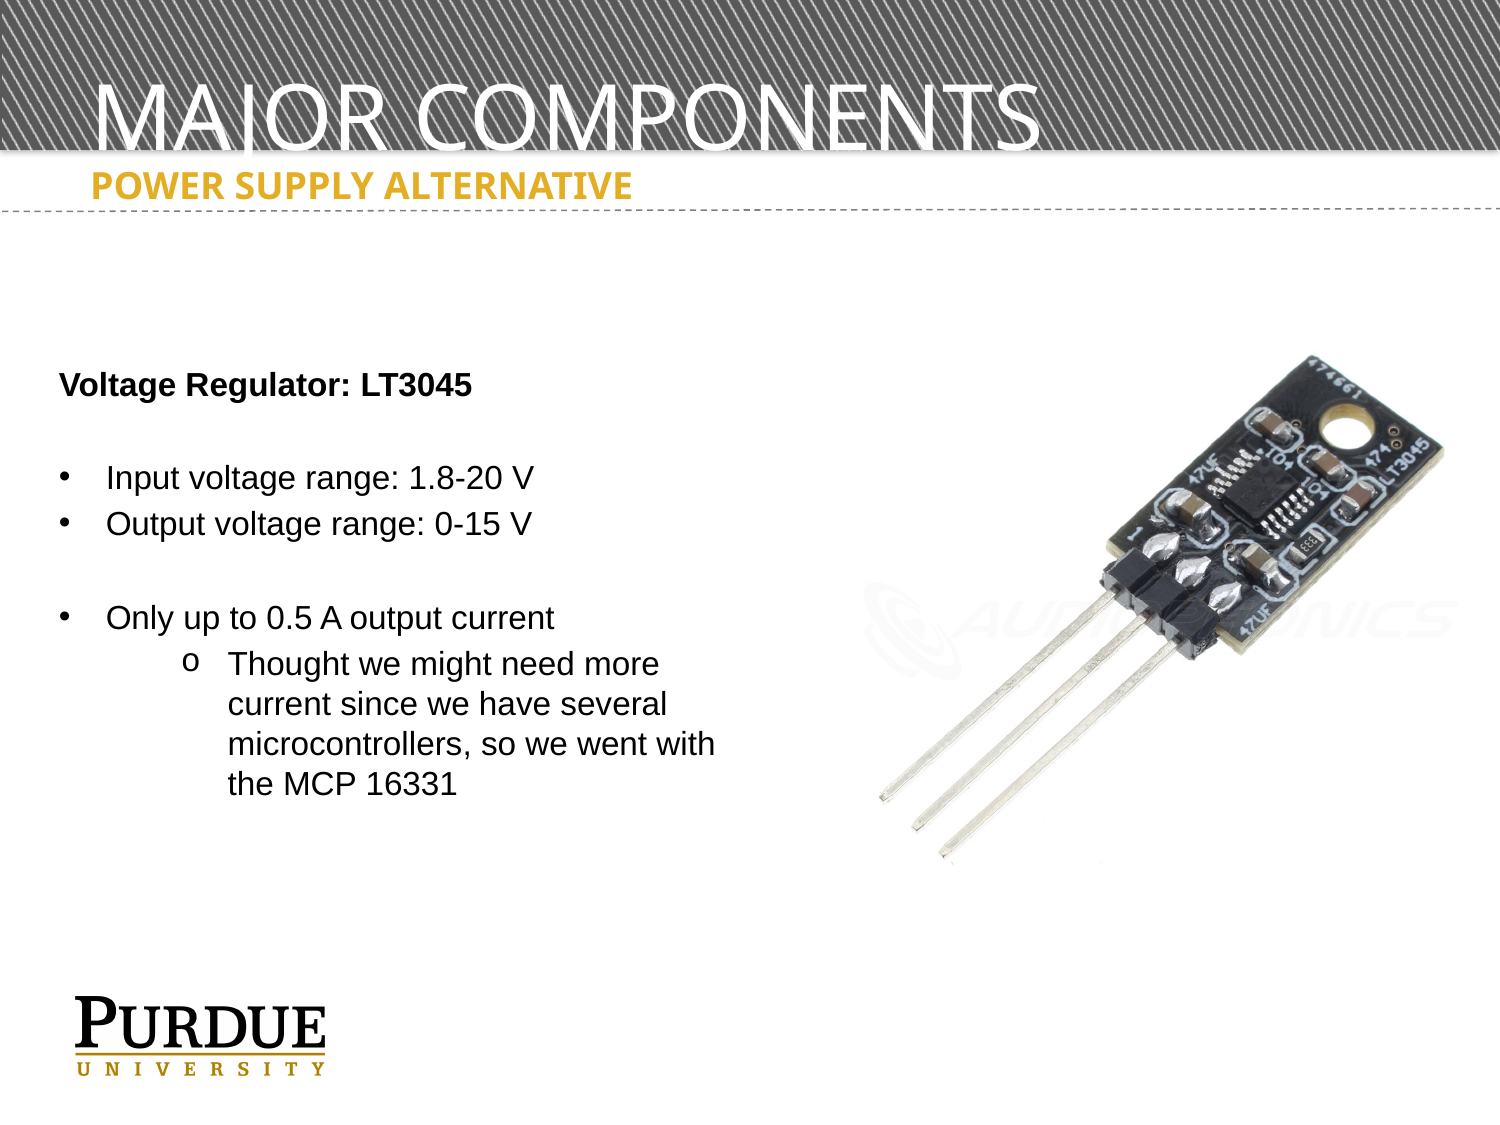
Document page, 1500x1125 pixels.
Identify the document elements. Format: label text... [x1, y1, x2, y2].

list Power Supply alternative [75, 154, 1425, 228]
title Major Components [75, 51, 1427, 175]
picture [853, 306, 1470, 925]
picture [75, 996, 325, 1076]
list Voltage Regulator: LT3045 Input voltage range: 1.8-20 V Output voltage range: 0-15 V Only up to 0.5 A output current Thought we might need more current since we have several microcontrollers, so we went with the MCP 16331 [43, 355, 750, 916]
